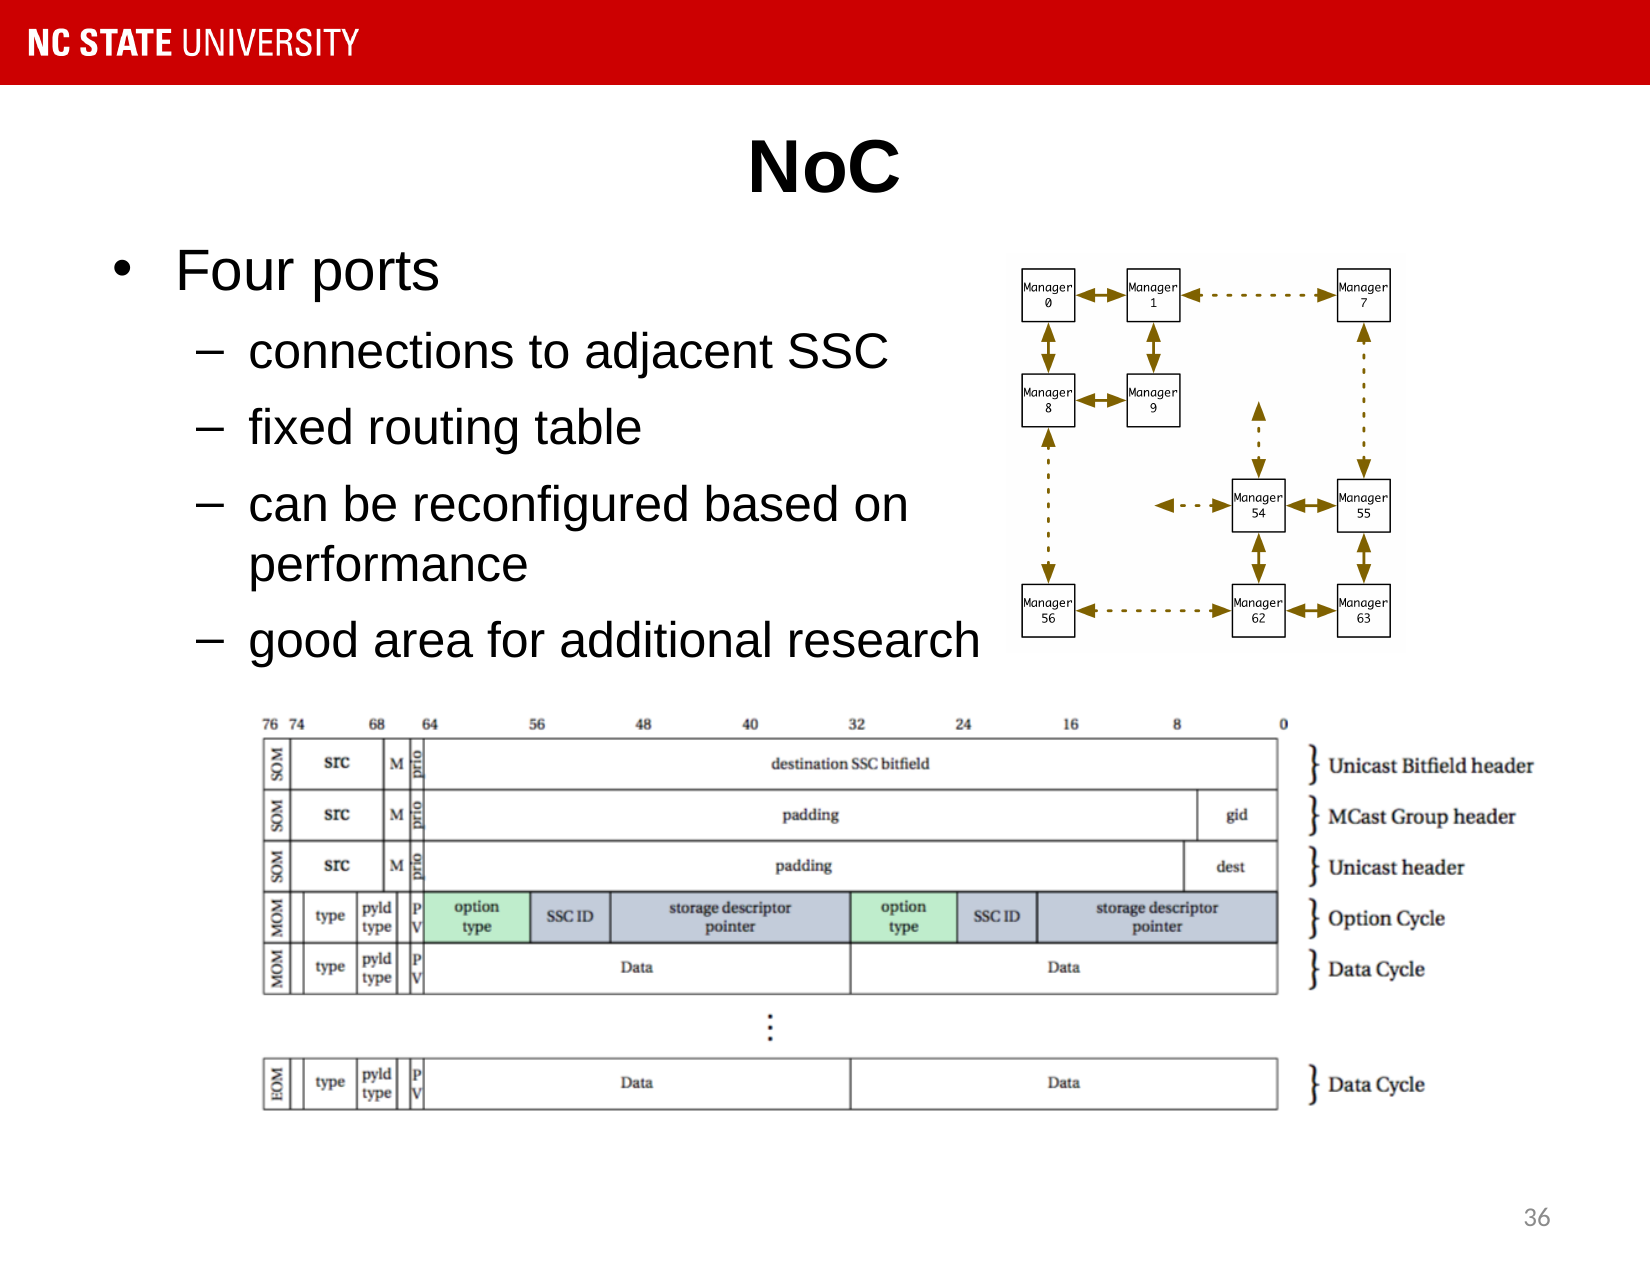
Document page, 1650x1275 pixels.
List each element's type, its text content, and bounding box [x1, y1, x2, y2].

picture [0, 0, 1650, 85]
list Four ports connections to adjacent SSC fixed routing table can be reconfigured based on performance good area for additional research [95, 223, 1098, 801]
slide_number 36 [1182, 1181, 1568, 1250]
picture [248, 705, 1544, 1123]
picture [1006, 253, 1406, 653]
title NoC [82, 84, 1568, 242]
